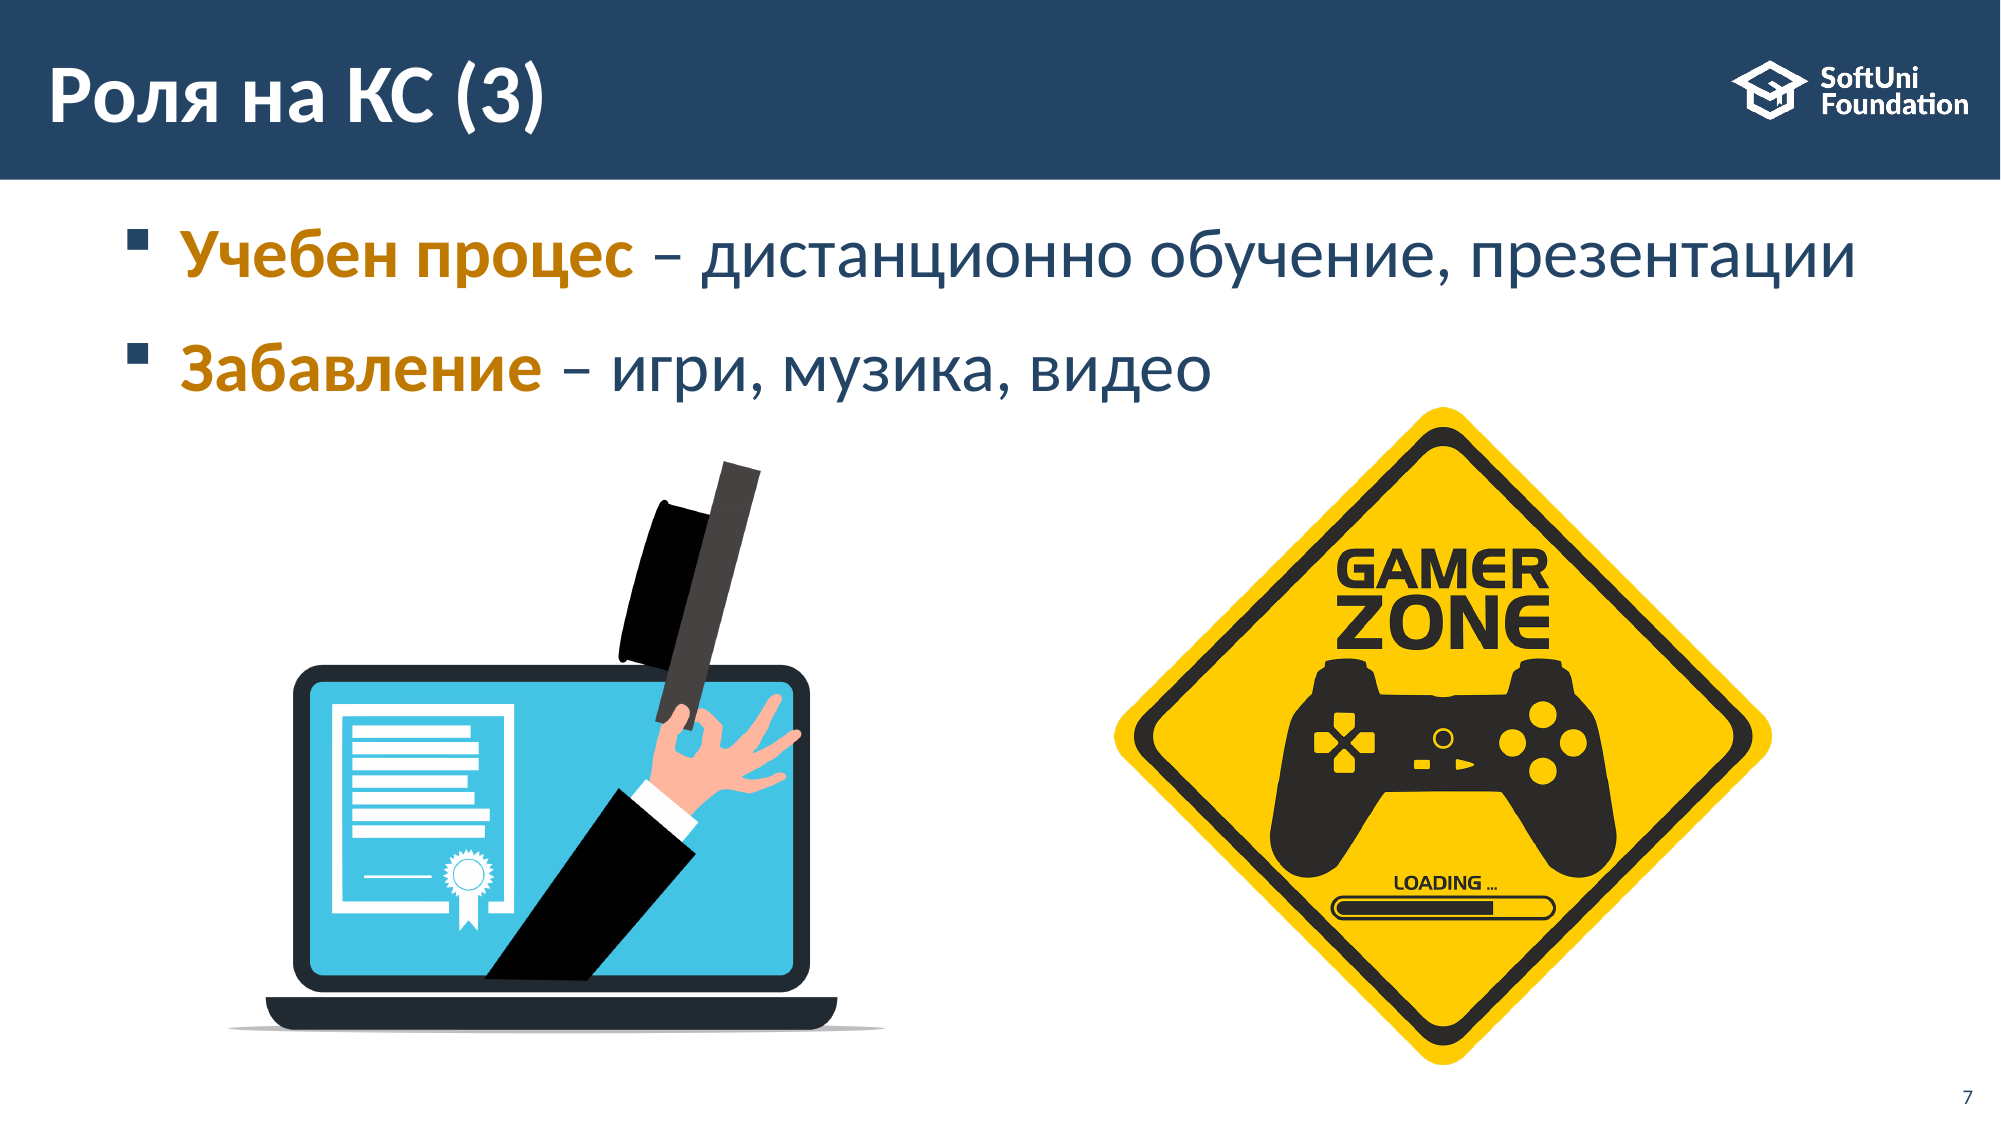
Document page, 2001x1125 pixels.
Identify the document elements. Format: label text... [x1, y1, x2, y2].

picture [1731, 60, 1968, 120]
picture [1114, 407, 1772, 1065]
list Учебен процес – дистанционно обучение, презентации Забавление – игри, музика, видео [31, 196, 1970, 1104]
picture [228, 461, 886, 1065]
slide_number 7 [1927, 1067, 1989, 1117]
title Роля на КС (3) [31, 16, 1716, 162]
